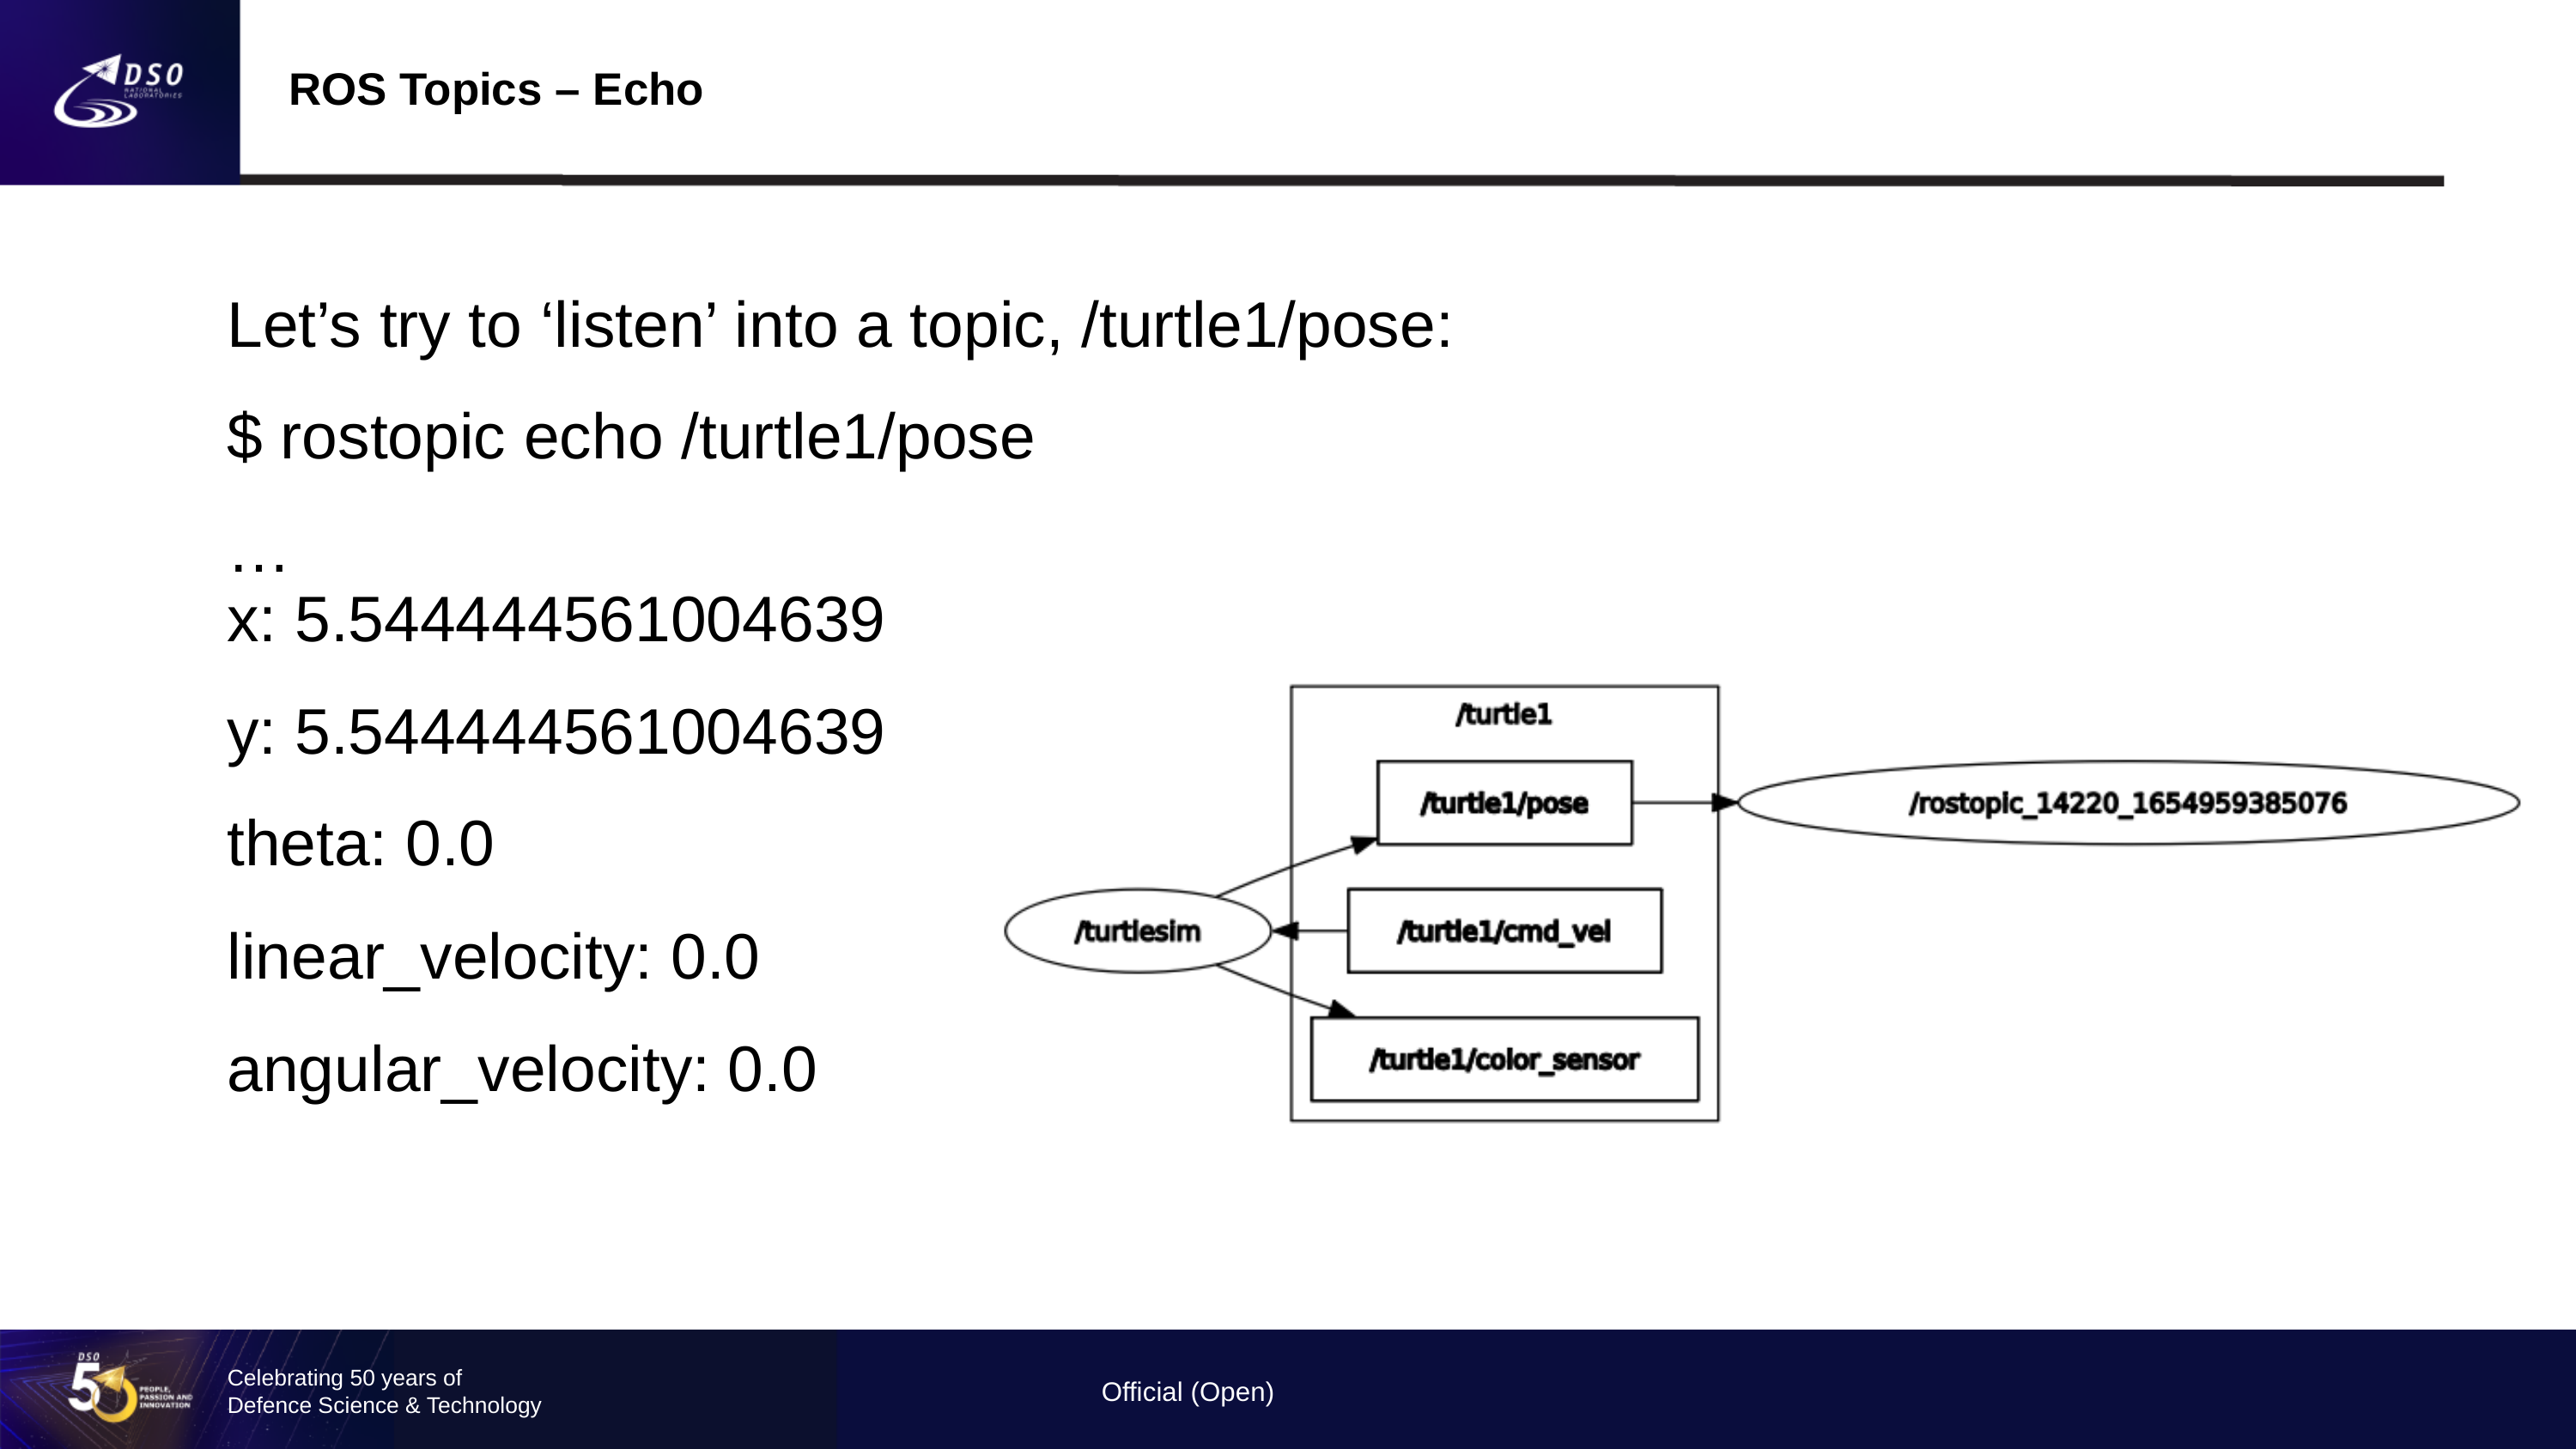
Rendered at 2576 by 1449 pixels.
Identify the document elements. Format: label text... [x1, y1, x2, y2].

text_box ROS Topics – Echo [263, 40, 2485, 142]
picture [0, 0, 2576, 1449]
text_box Let’s try to ‘listen’ into a topic, /turtle1/pose: $ rostopic echo /turtle1/pose … x: 5.544444561004639 y: 5.544444561004639 theta: 0.0 linear_velocity: 0.0 angular_velocity: 0.0 [201, 265, 2391, 1223]
